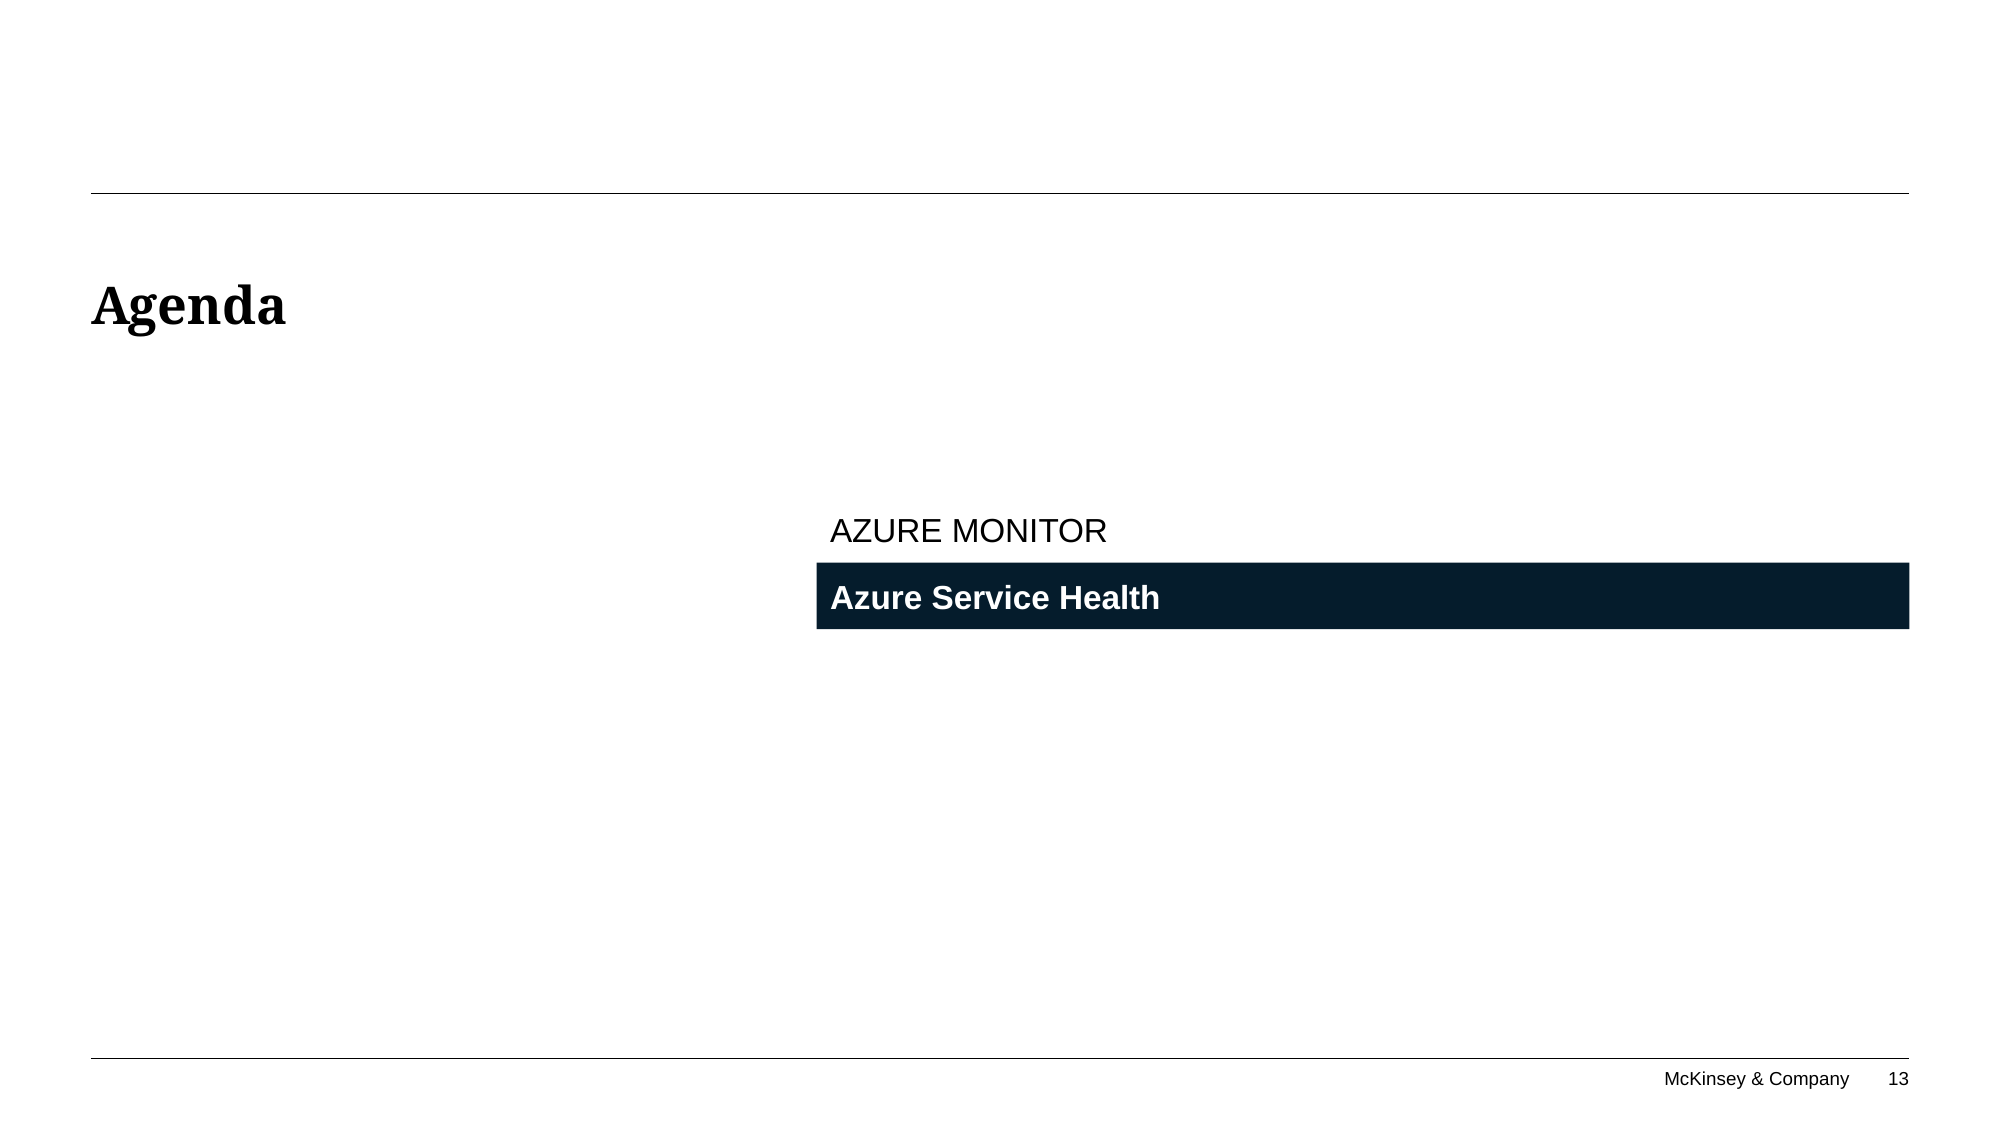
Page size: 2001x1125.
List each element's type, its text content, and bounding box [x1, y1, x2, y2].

title Agenda [91, 279, 717, 468]
text_box Azure Service Health [816, 562, 1910, 630]
text_box Azure Monitor [816, 495, 1910, 562]
